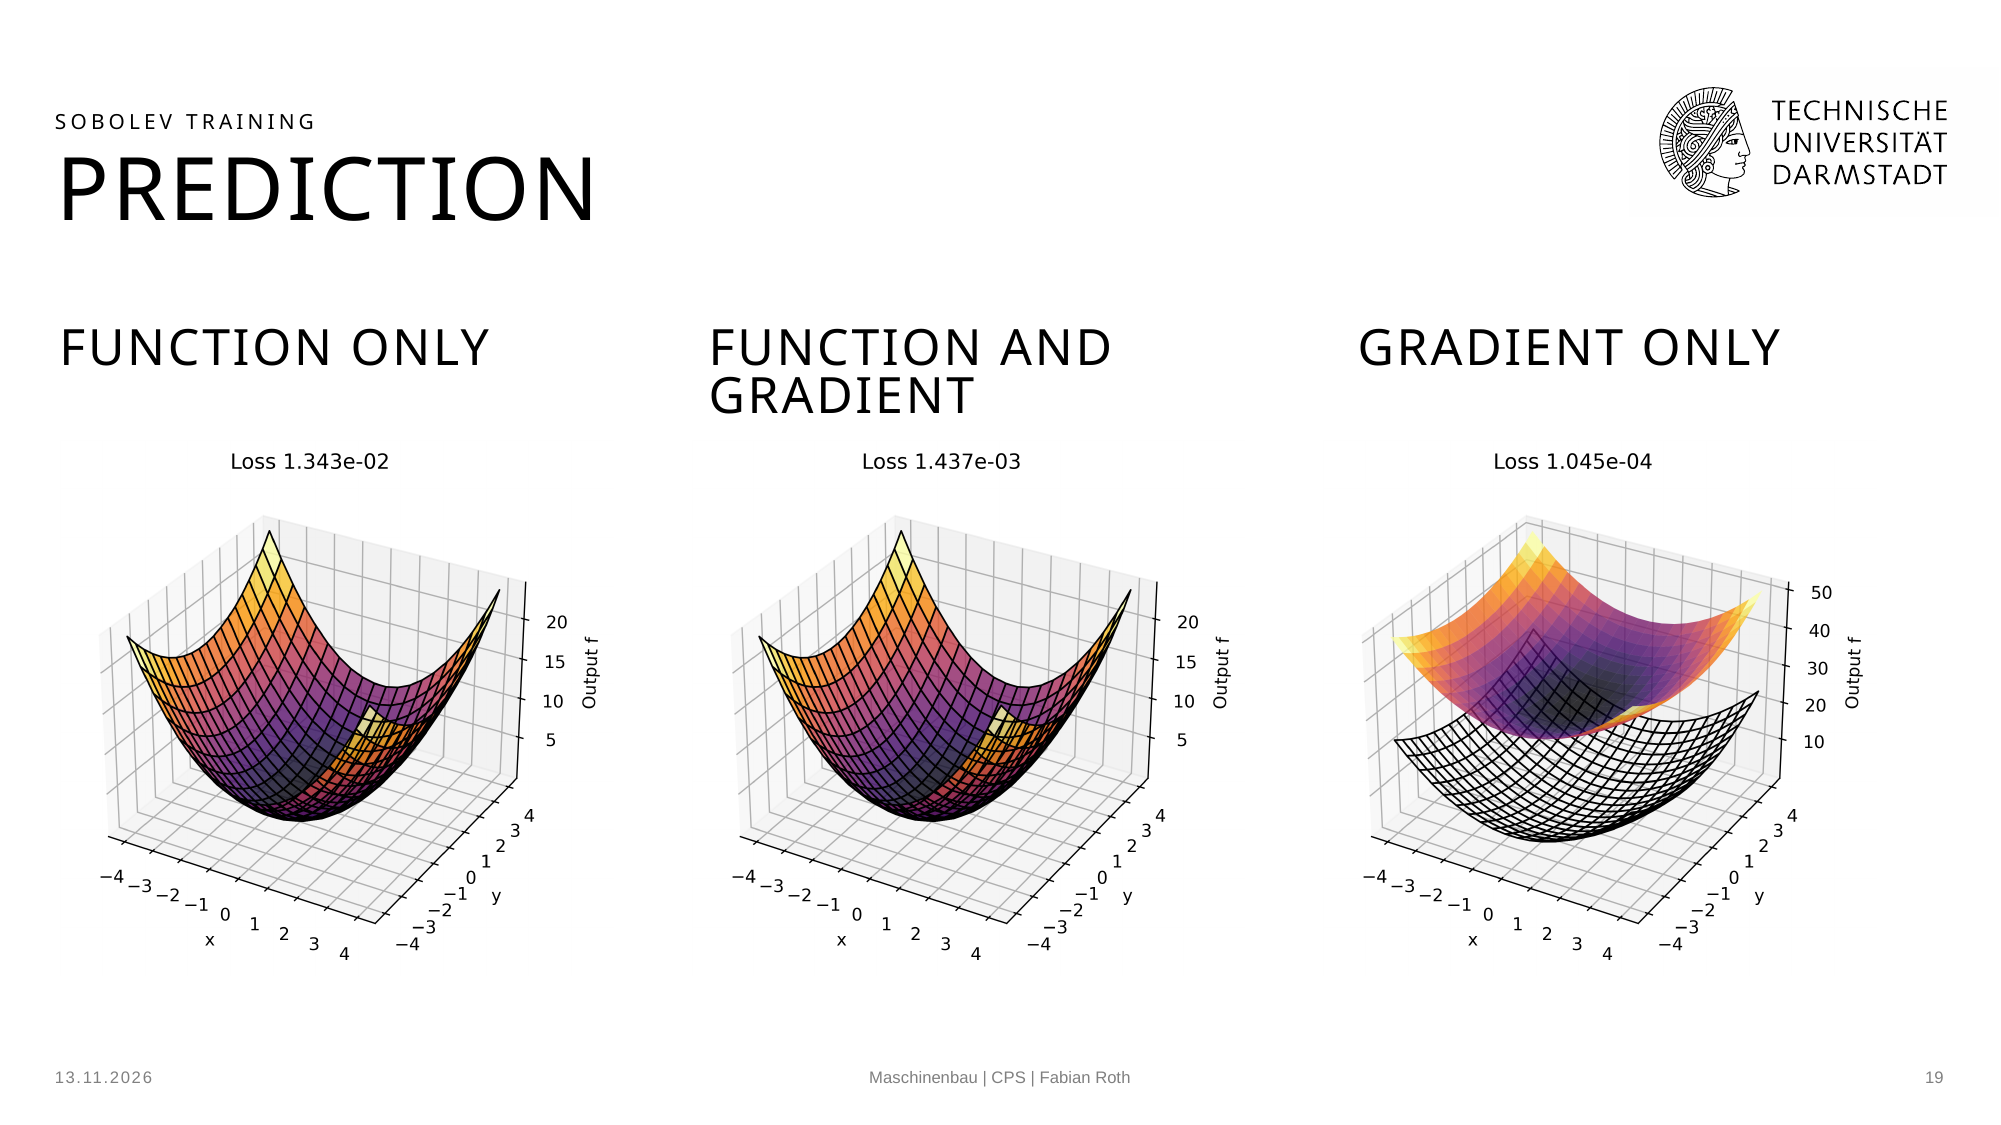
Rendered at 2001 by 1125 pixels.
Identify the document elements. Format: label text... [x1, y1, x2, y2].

footer Maschinenbau | CPS | Fabian Roth [184, 1059, 1816, 1094]
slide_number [54, 1059, 162, 1094]
picture [1322, 440, 1877, 977]
list Function only [59, 343, 650, 377]
list Gradient only [1357, 326, 1948, 965]
list Function and gradient [708, 326, 1299, 965]
title Sobolev training [55, 114, 1548, 138]
picture [60, 440, 614, 977]
slide_number 19 [1863, 1059, 1944, 1094]
picture [691, 440, 1246, 977]
list Prediction [56, 153, 1631, 343]
